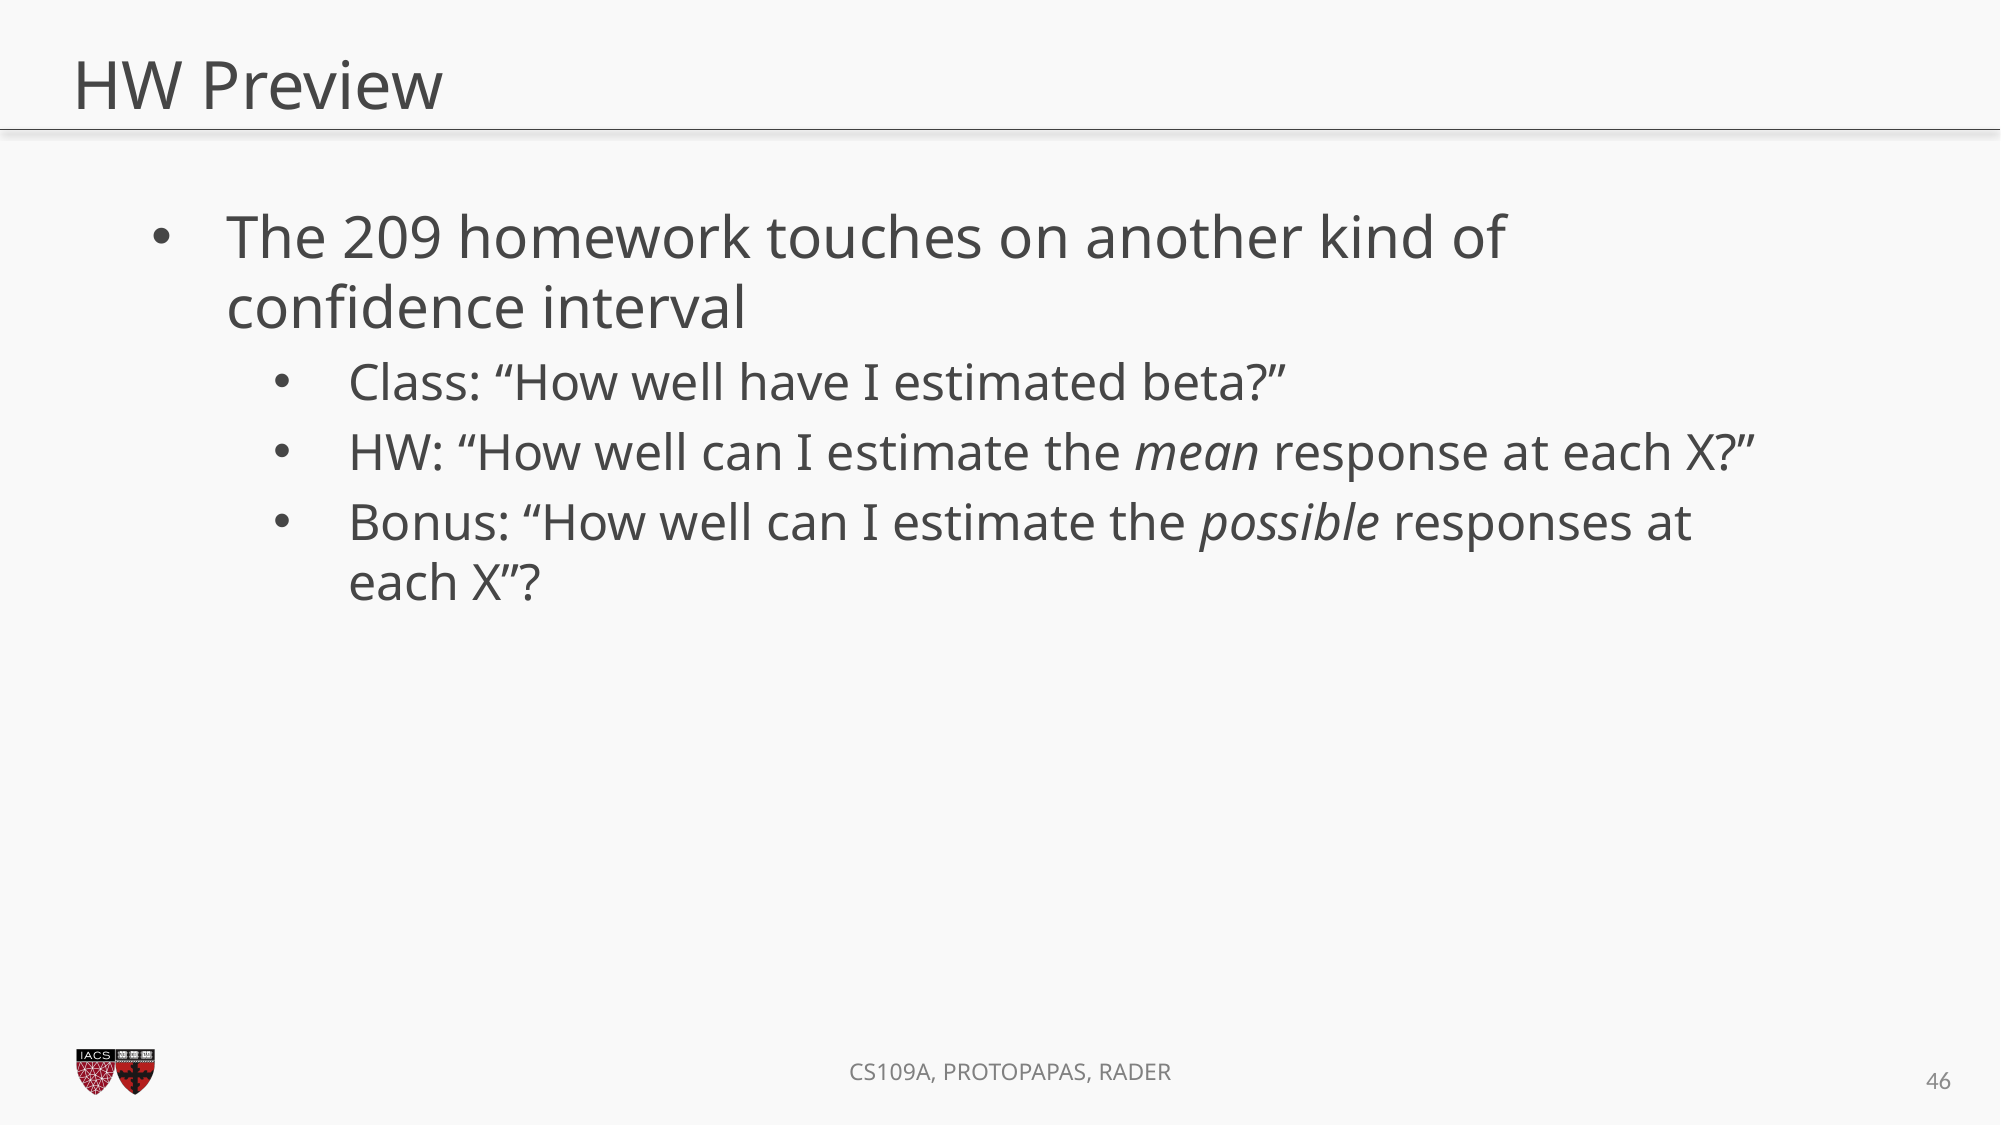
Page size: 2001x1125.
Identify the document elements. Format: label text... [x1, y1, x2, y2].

list The 209 homework touches on another kind of confidence interval Class: “How well have I estimated beta?” HW: “How well can I estimate the mean response at each X?” Bonus: “How well can I estimate the possible responses at each X”? [136, 193, 1831, 540]
slide_number 46 [1500, 1050, 1967, 1110]
title HW Preview [57, 35, 1943, 162]
picture [75, 1049, 155, 1095]
